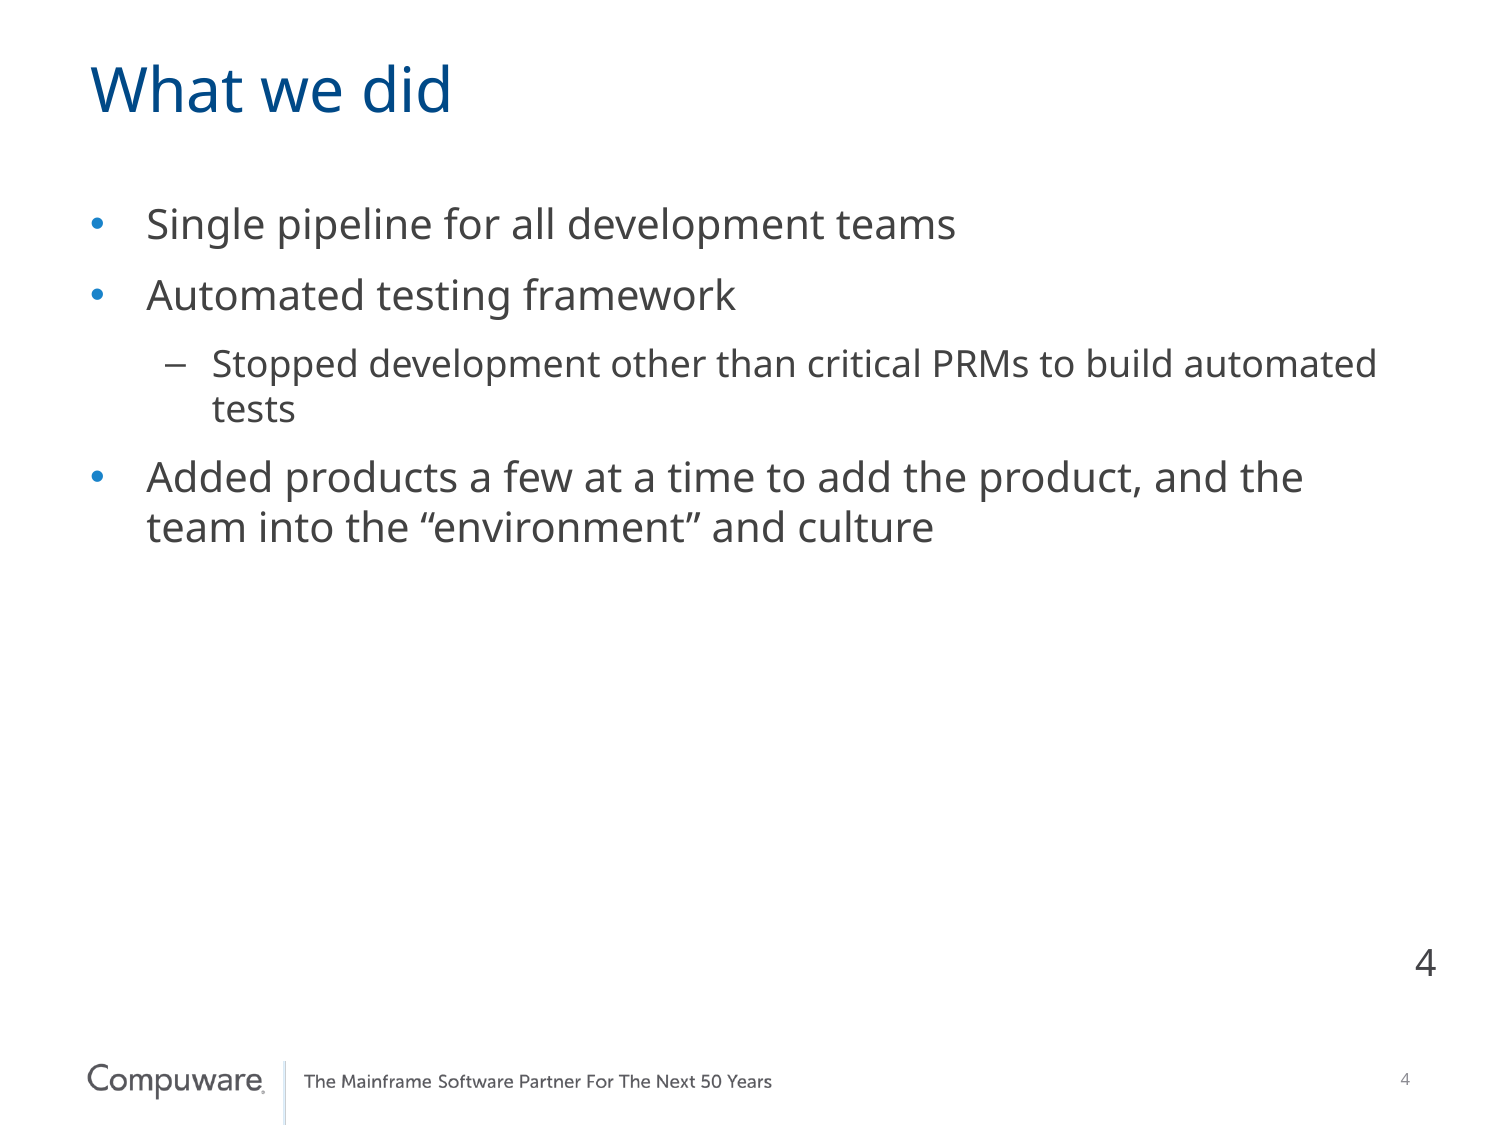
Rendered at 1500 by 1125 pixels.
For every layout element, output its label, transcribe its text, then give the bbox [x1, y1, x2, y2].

slide_number 4 [1400, 931, 1467, 977]
picture [73, 1061, 782, 1125]
list Single pipeline for all development teams Automated testing framework Stopped development other than critical PRMs to build automated tests Added products a few at a time to add the product, and the team into the “environment” and culture [75, 190, 1425, 1028]
title What we did [75, 42, 1425, 149]
